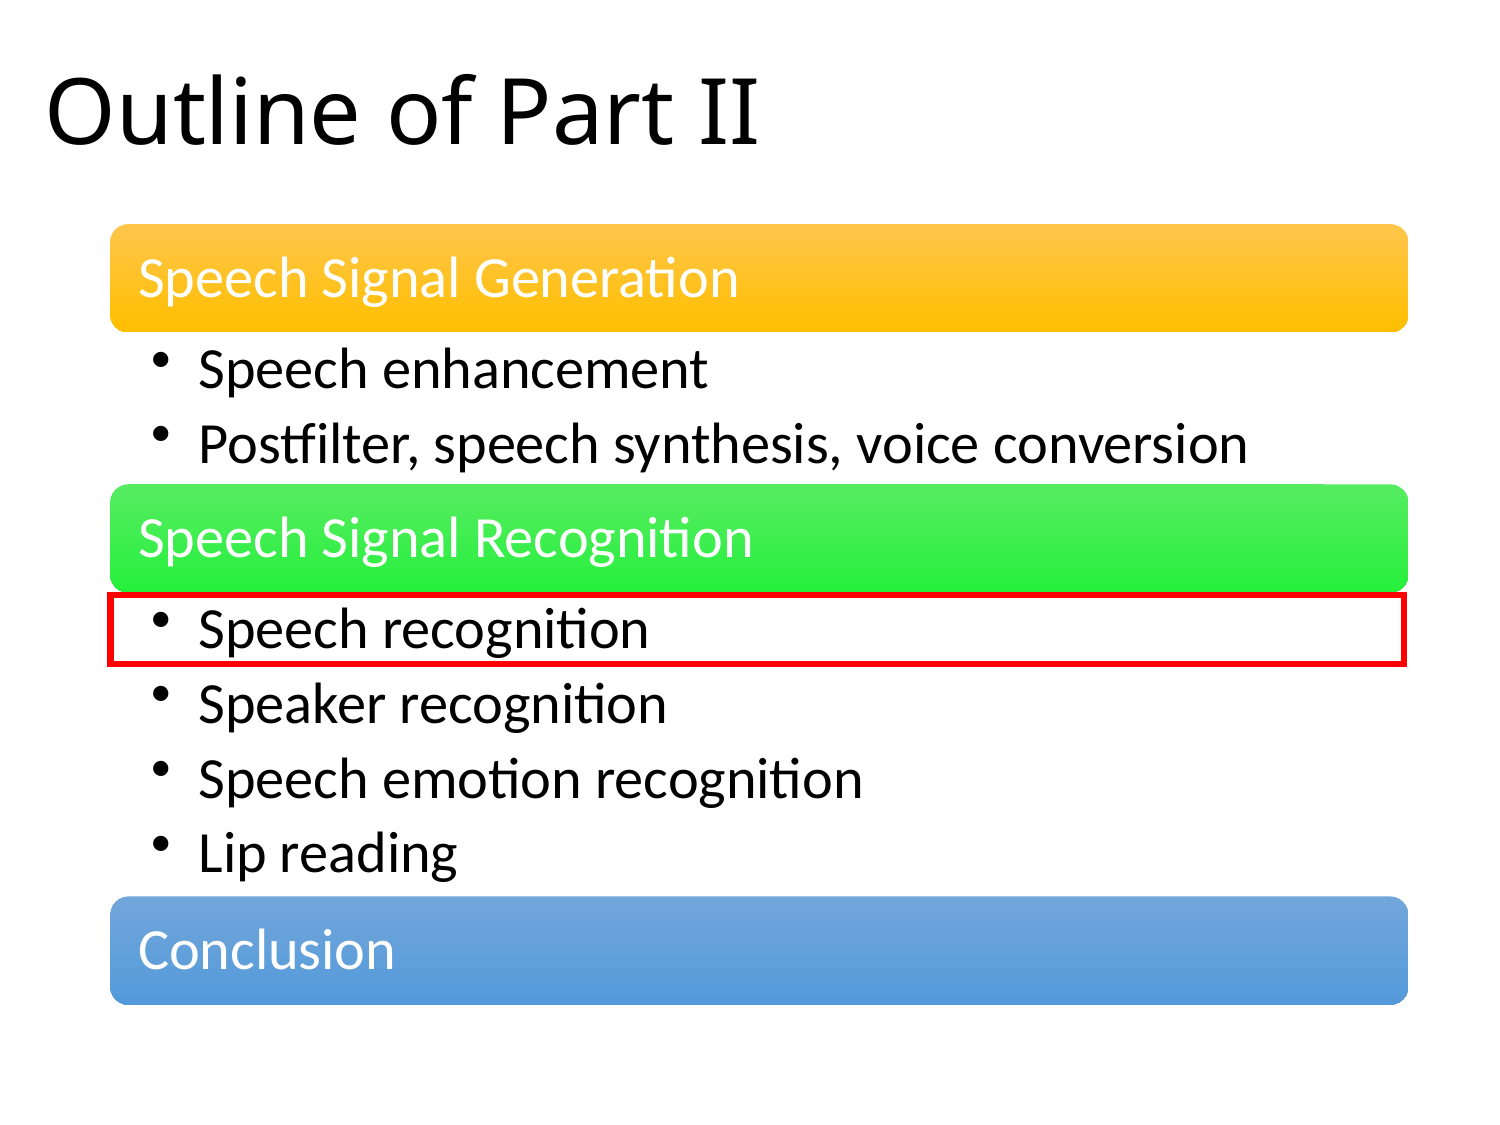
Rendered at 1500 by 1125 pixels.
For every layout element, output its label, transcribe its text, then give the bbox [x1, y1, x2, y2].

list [110, 223, 1409, 1019]
title Outline of Part II [29, 33, 1324, 197]
